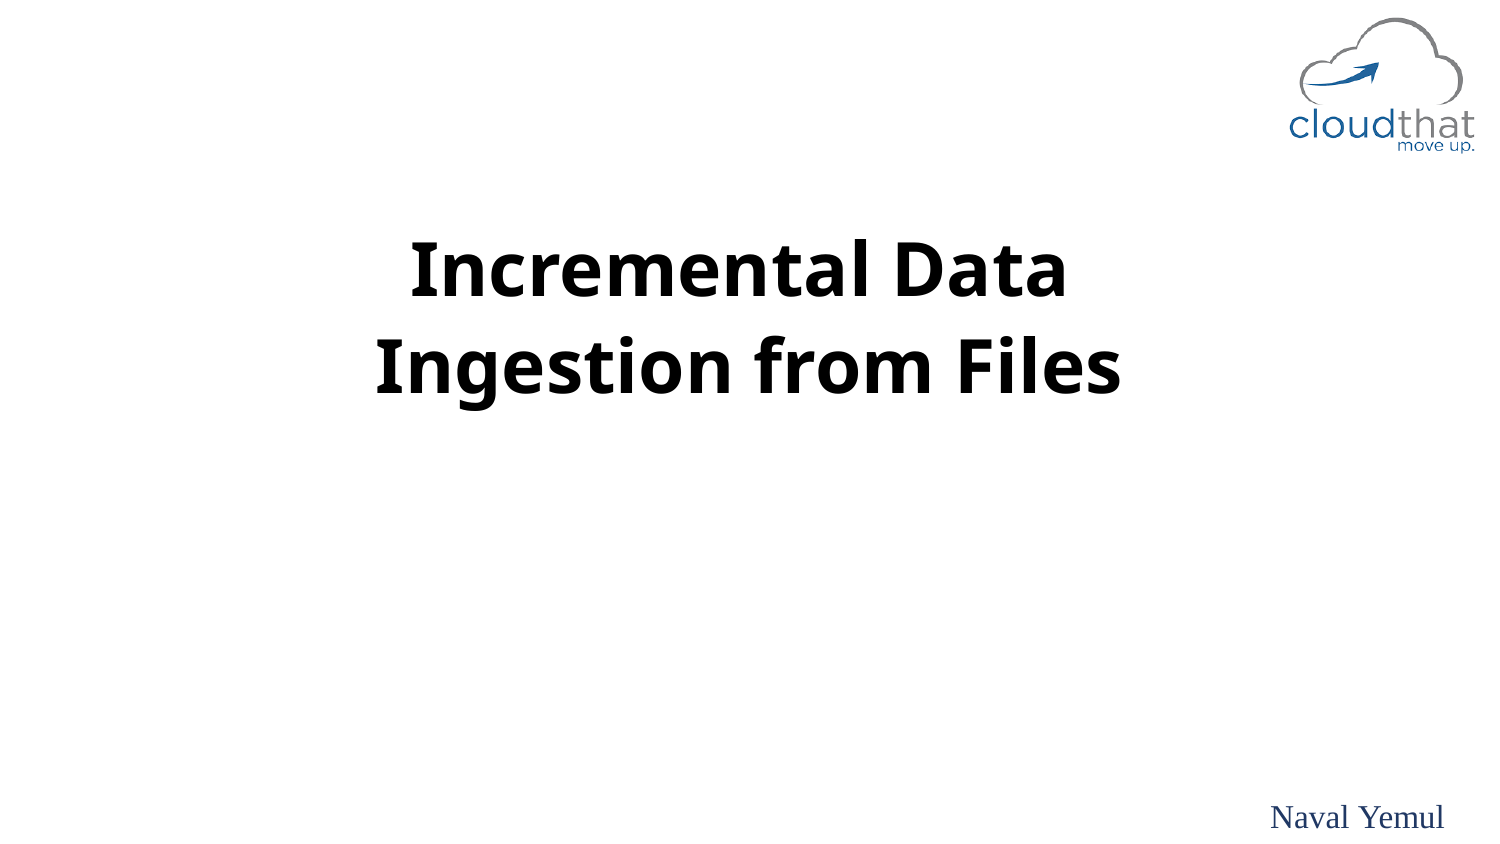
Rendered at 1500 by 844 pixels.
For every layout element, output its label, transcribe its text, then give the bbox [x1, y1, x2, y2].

list Incremental Data Ingestion from Files [103, 224, 1397, 760]
text_box Naval Yemul [1255, 788, 1500, 844]
picture [1281, 10, 1482, 161]
